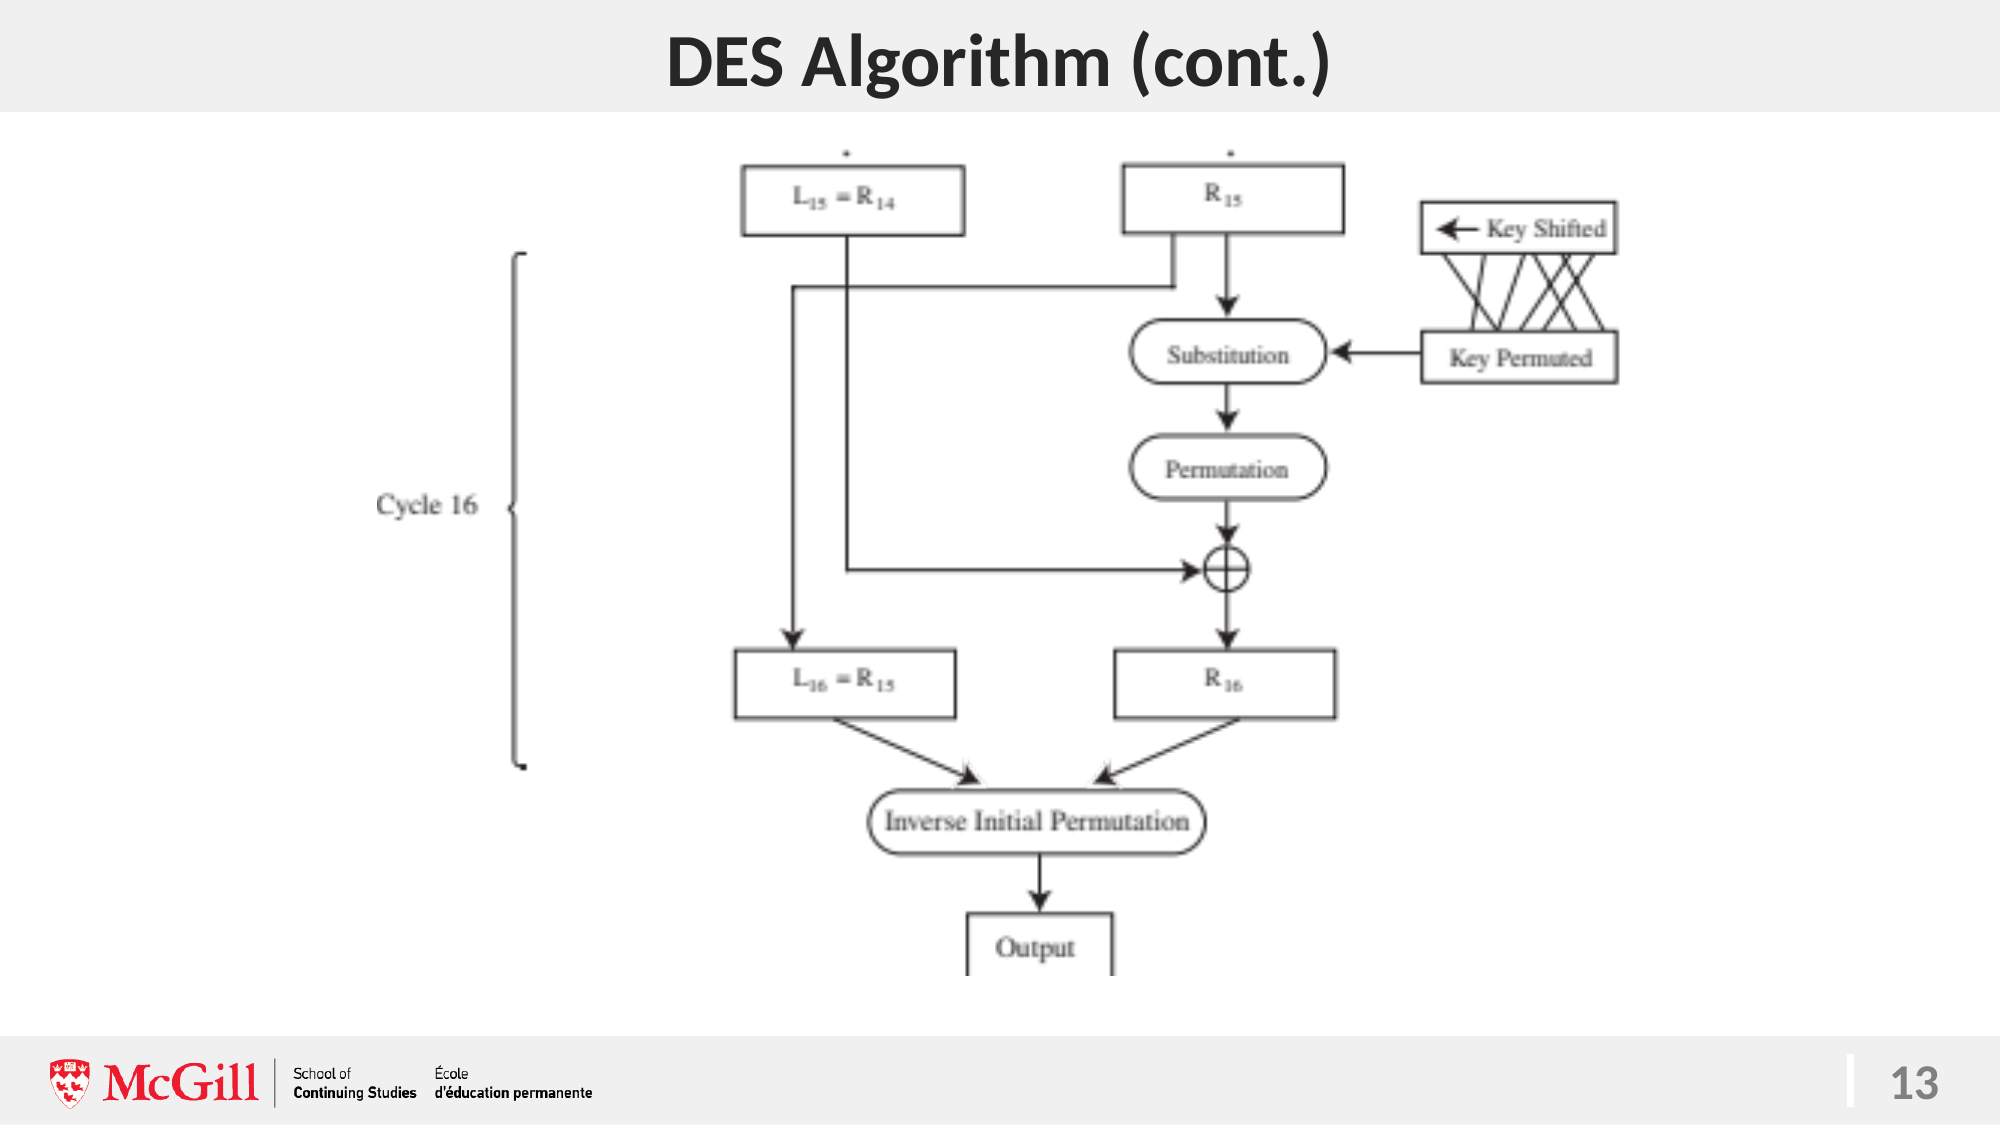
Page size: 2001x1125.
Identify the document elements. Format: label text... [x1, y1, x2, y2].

title DES Algorithm (cont.) [0, 0, 2000, 113]
picture [316, 149, 1684, 1021]
picture [50, 1058, 592, 1109]
